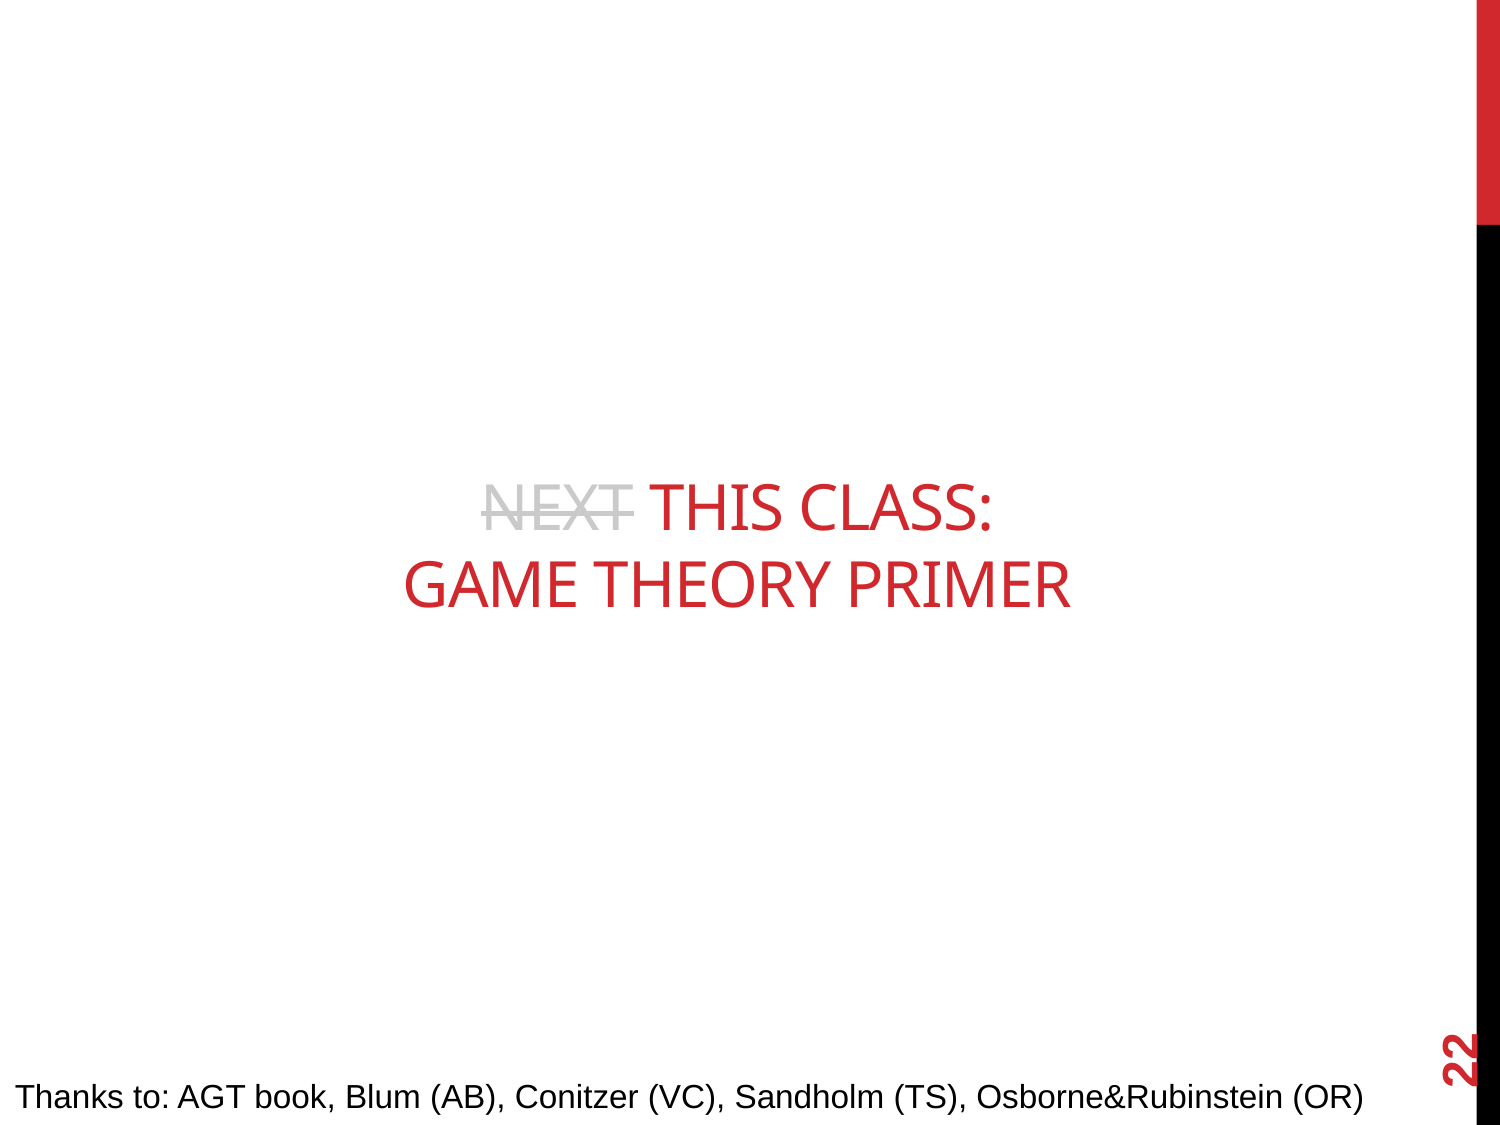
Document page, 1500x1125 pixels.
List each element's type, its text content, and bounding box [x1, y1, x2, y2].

slide_number 22 [1427, 887, 1488, 1104]
title Next This class: Game Theory Primer [0, 458, 1475, 628]
text_box Thanks to: AGT book, Blum (AB), Conitzer (VC), Sandholm (TS), Osborne&Rubinstein (OR) [0, 1067, 1428, 1122]
